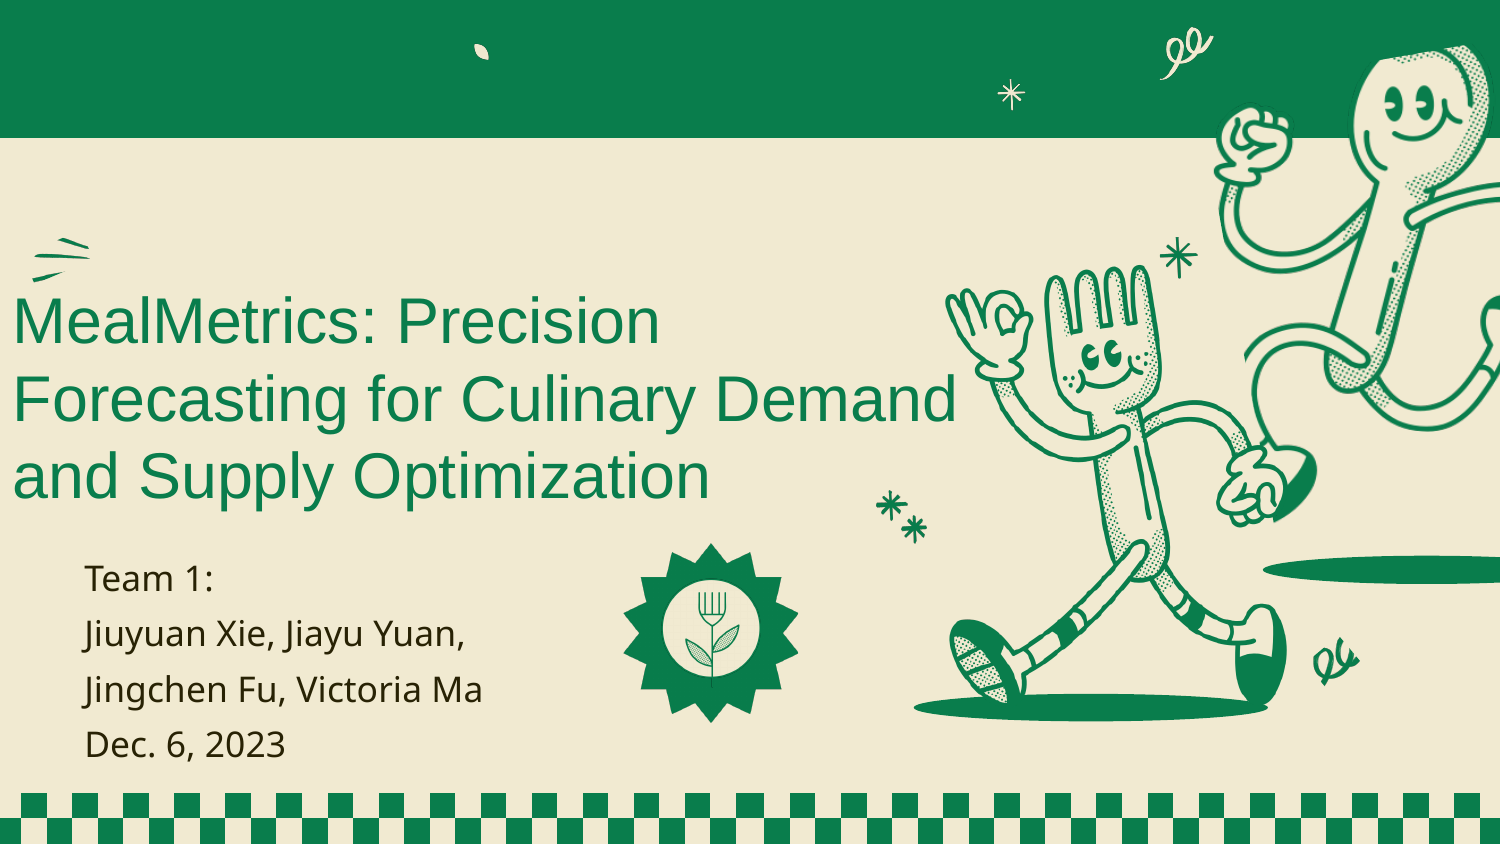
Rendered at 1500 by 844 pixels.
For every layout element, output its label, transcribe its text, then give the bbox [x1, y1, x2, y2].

text_box [623, 543, 799, 723]
text_box [22, 230, 94, 285]
text_box [1305, 635, 1368, 698]
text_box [1262, 486, 1500, 585]
text_box [942, 263, 1290, 709]
text_box MealMetrics: Precision Forecasting for Culinary Demand and Supply Optimization [12, 278, 942, 512]
text_box [1159, 237, 1198, 279]
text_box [913, 640, 1269, 722]
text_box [0, 0, 1500, 139]
text_box [876, 490, 927, 544]
text_box Team 1: Jiuyuan Xie, Jiayu Yuan, Jingchen Fu, Victoria Ma Dec. 6, 2023 [84, 543, 661, 789]
text_box [660, 577, 761, 688]
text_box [0, 789, 1500, 844]
text_box [1207, 147, 1500, 485]
